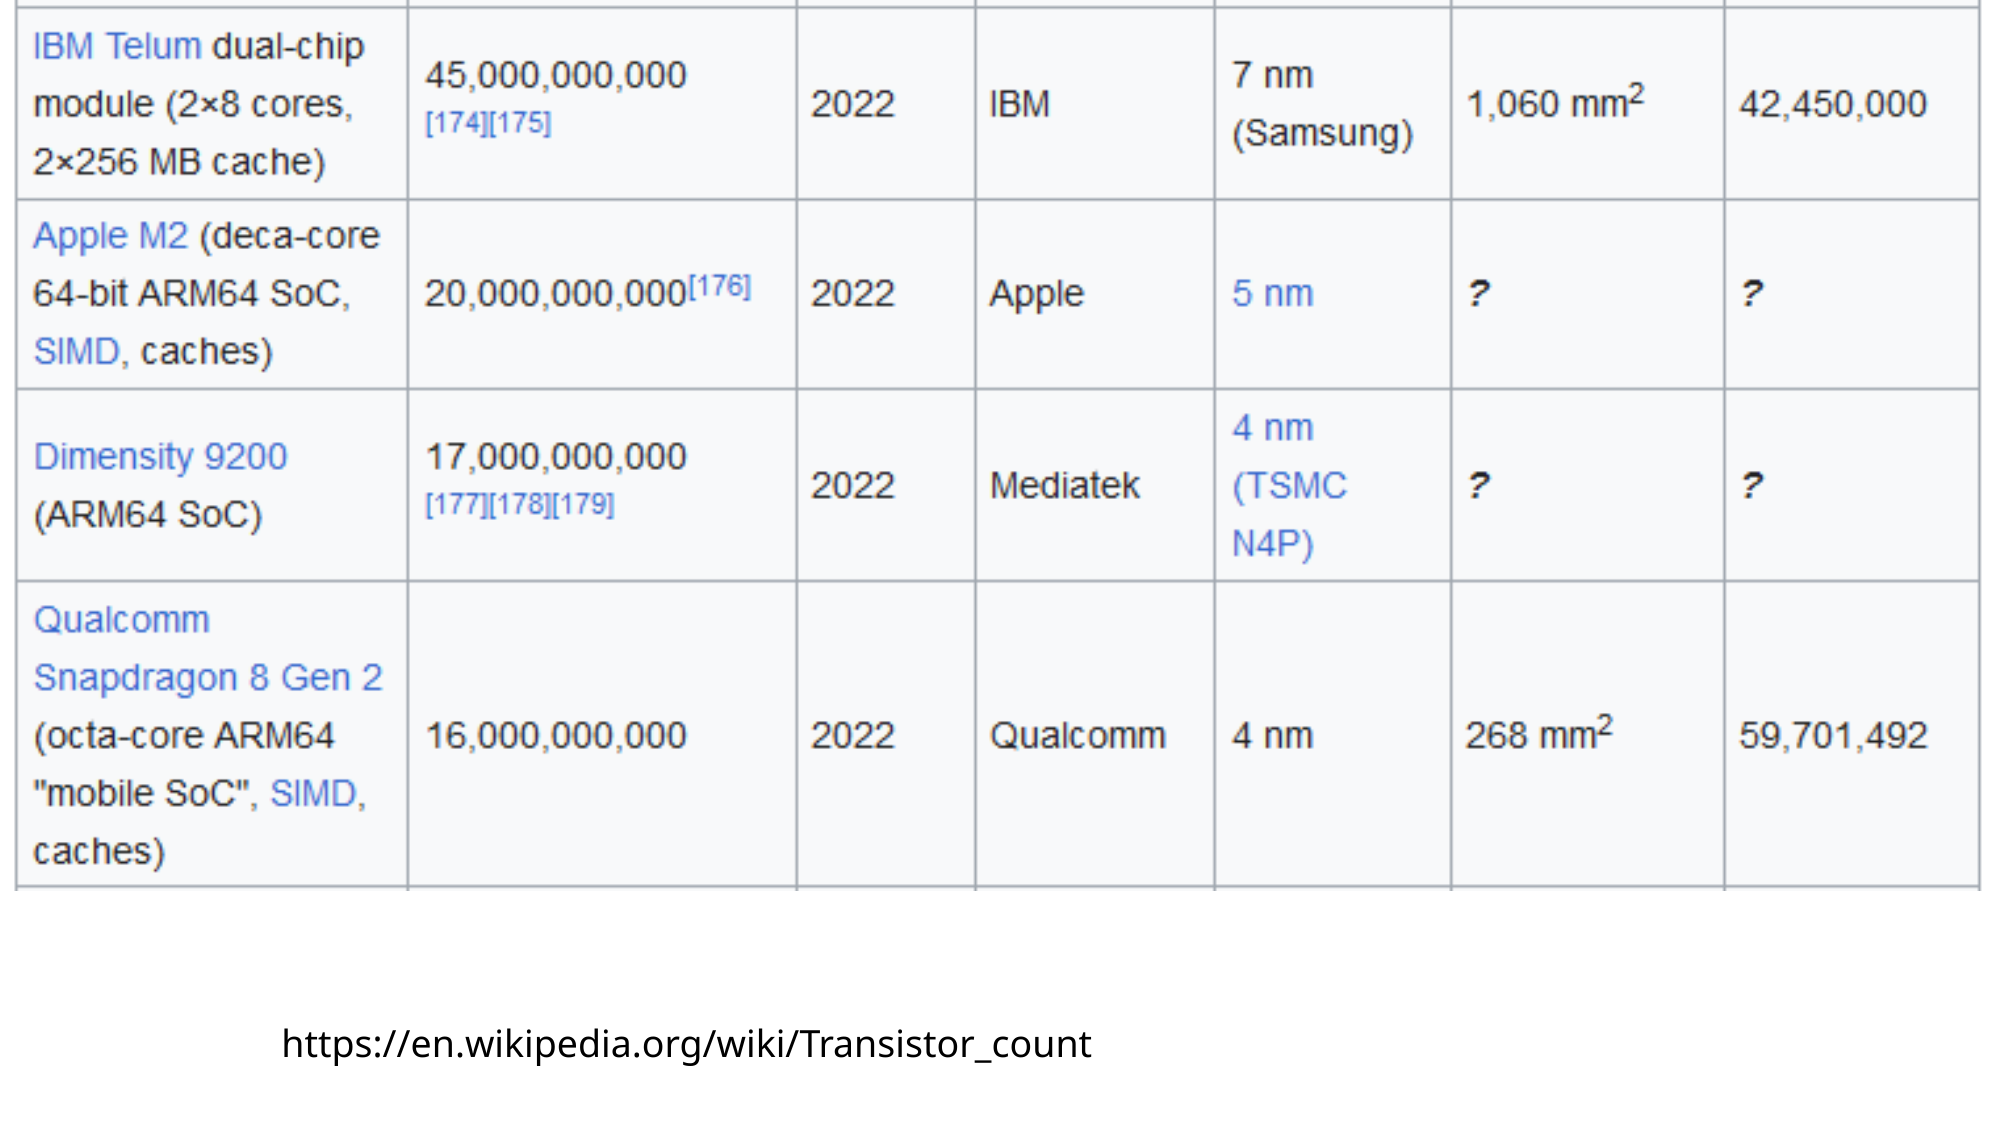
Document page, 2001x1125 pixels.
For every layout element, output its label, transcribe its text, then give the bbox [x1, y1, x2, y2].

text_box https://en.wikipedia.org/wiki/Transistor_count [266, 1012, 1267, 1073]
picture [0, 0, 2000, 892]
